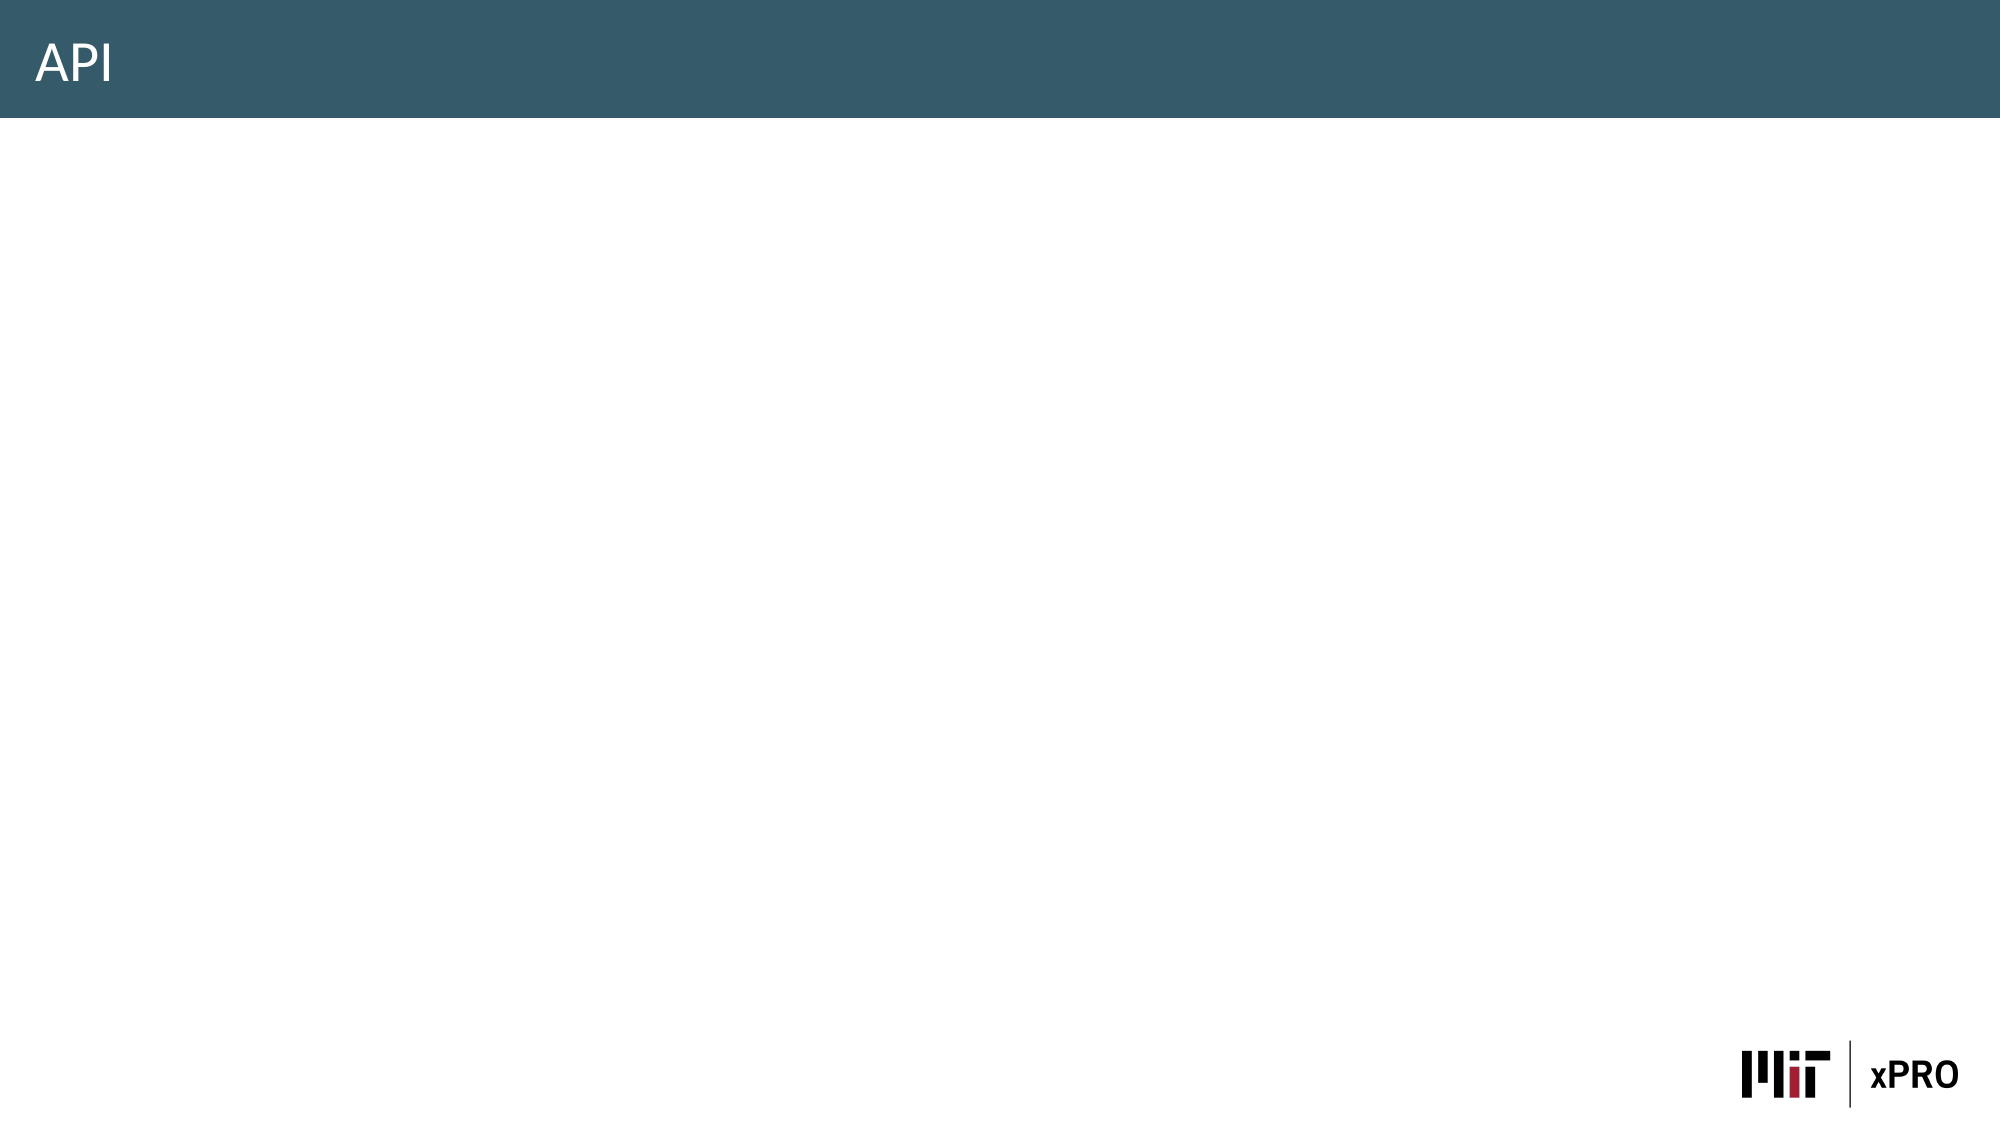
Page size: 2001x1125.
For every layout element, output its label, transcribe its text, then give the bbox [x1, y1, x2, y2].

picture [0, 0, 2000, 118]
text_box API [20, 15, 1925, 101]
picture [1742, 1040, 1958, 1108]
